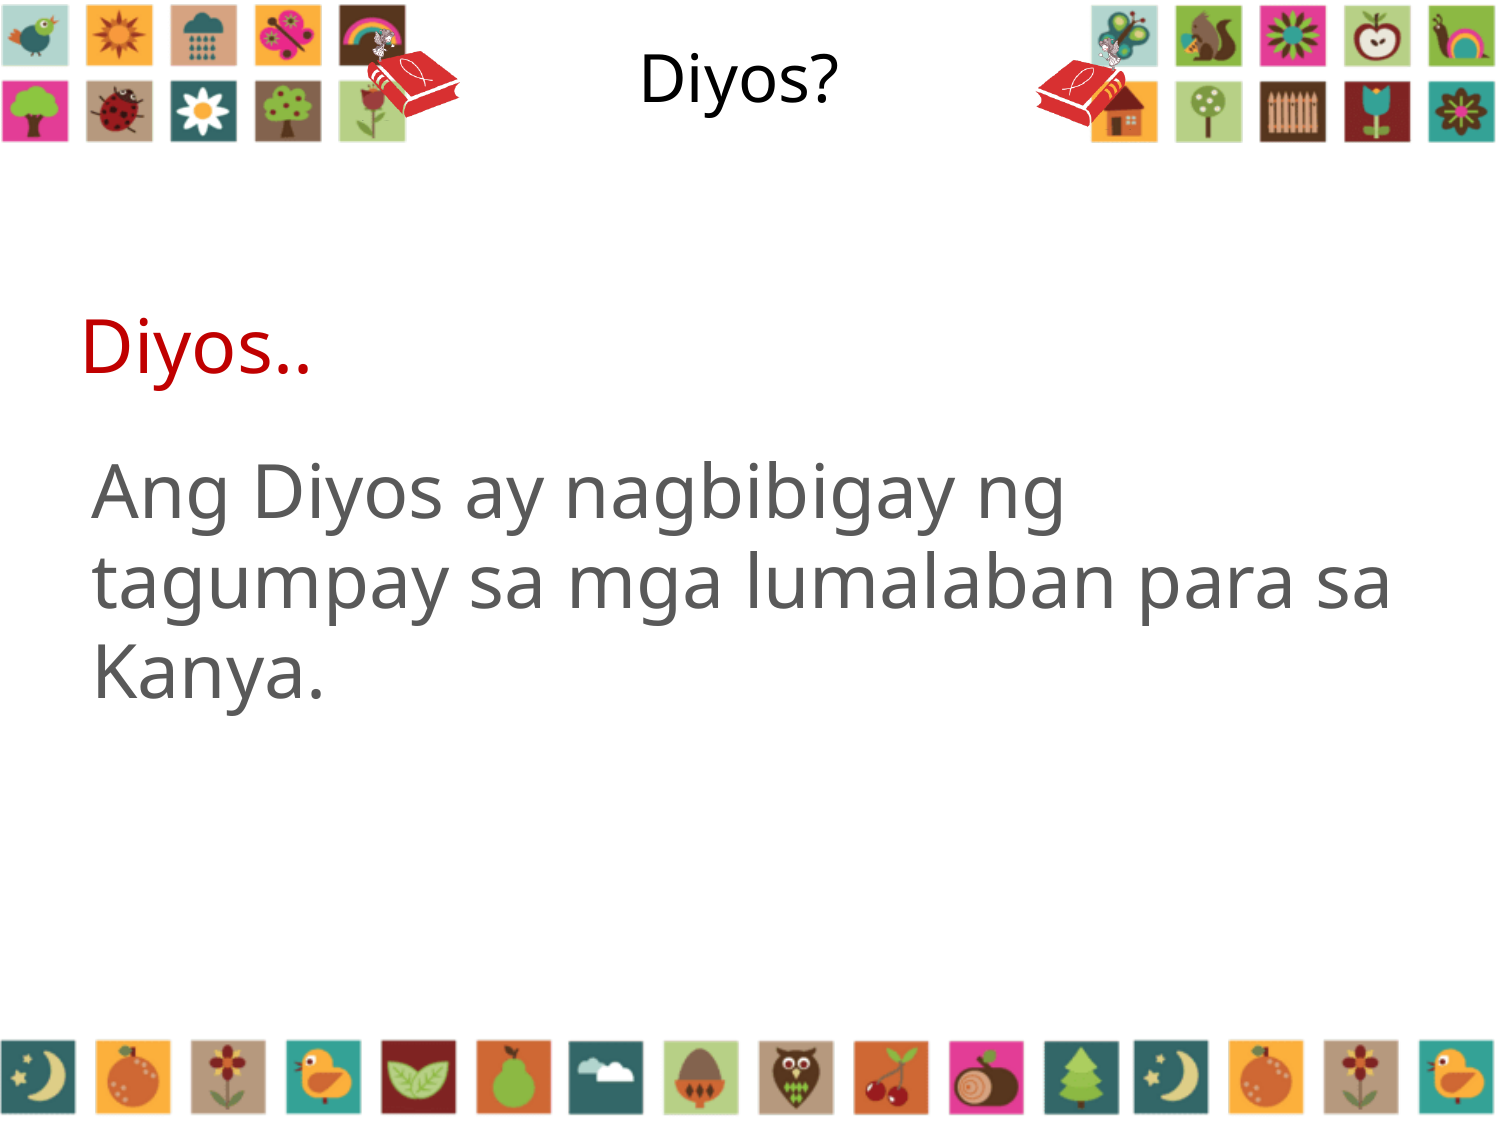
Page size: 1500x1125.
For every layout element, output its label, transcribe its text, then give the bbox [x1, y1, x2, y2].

picture [0, 3, 492, 150]
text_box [0, 1028, 1500, 1118]
picture [1003, 3, 1500, 150]
text_box Diyos.. [64, 290, 1412, 396]
text_box Ang Diyos ay nagbibigay ng tagumpay sa mga lumalaban para sa Kanya. [76, 436, 1424, 722]
text_box Diyos? [496, 28, 998, 124]
